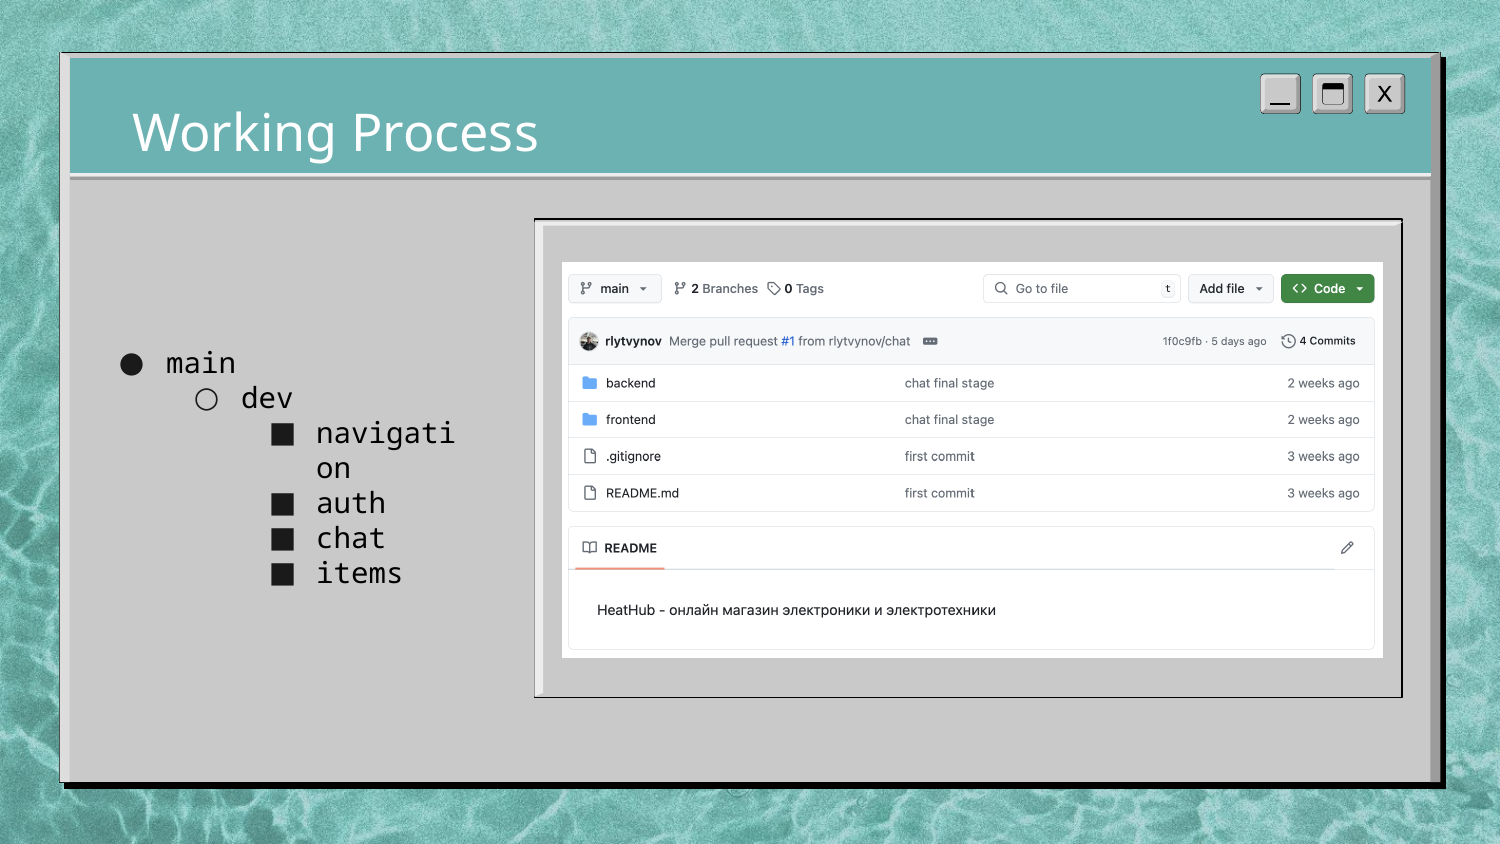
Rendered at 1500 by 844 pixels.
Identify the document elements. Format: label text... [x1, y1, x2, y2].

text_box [534, 218, 1404, 698]
text_box [69, 57, 1431, 172]
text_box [1259, 73, 1406, 115]
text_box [69, 172, 1431, 181]
title Working Process [116, 84, 1383, 168]
list main dev navigation auth chat items [104, 329, 486, 592]
picture [562, 262, 1384, 659]
